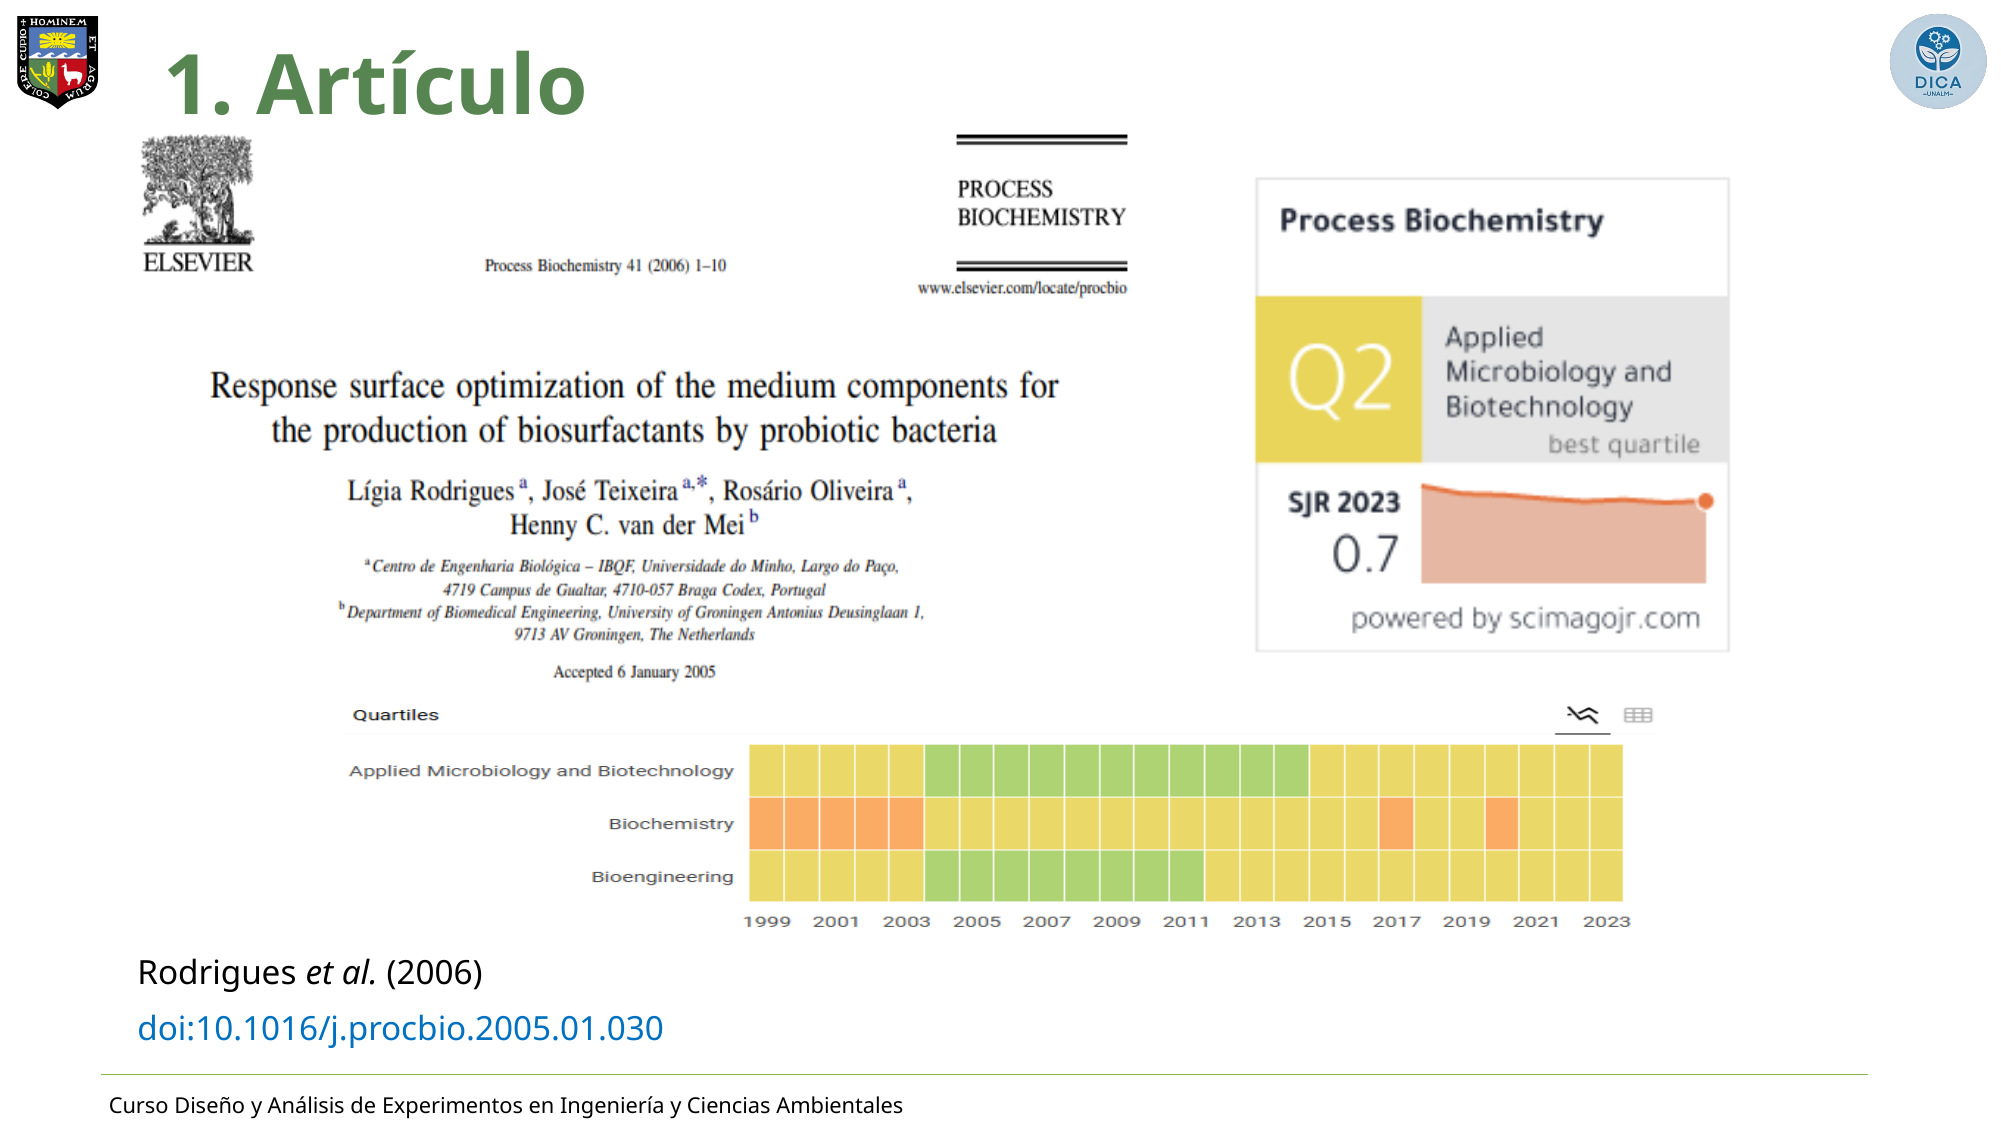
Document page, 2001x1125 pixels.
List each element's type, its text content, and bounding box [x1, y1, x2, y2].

text_box Curso Diseño y Análisis de Experimentos en Ingeniería y Ciencias Ambientales [101, 1086, 1840, 1122]
picture [11, 15, 104, 114]
text_box Rodrigues et al. (2006) [122, 943, 1124, 999]
picture [1249, 170, 1741, 660]
text_box 1. Artículo [155, 27, 1845, 128]
picture [1889, 11, 1988, 110]
text_box doi:10.1016/j.procbio.2005.01.030 [122, 999, 1124, 1055]
picture [134, 123, 1136, 695]
picture [342, 706, 1658, 935]
